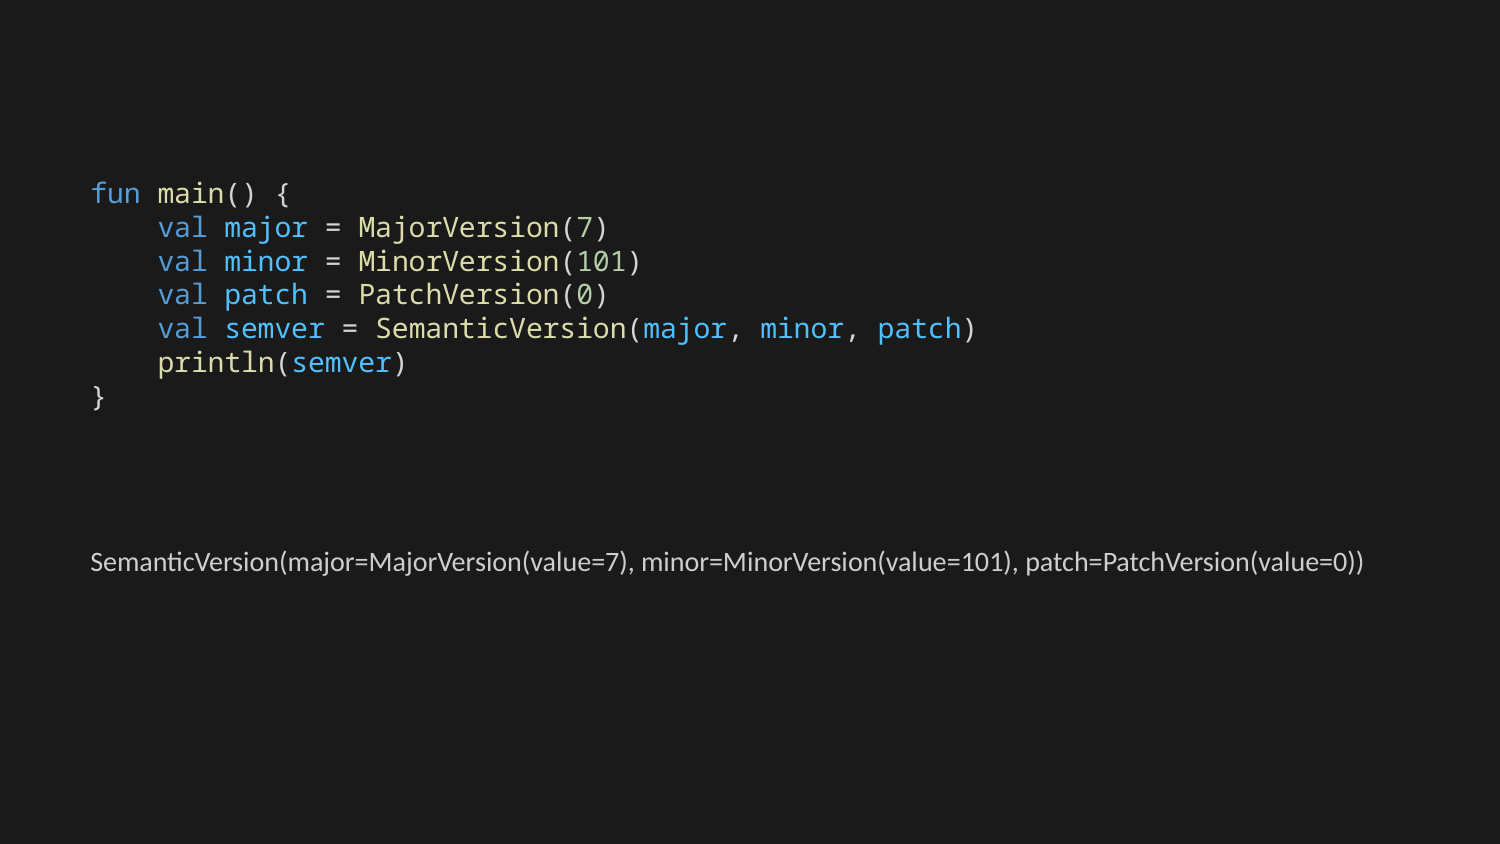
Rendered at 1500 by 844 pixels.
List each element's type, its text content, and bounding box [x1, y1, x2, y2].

text_box SemanticVersion(major=MajorVersion(value=7), minor=MinorVersion(value=101), patch=PatchVersion(value=0)) [75, 535, 1500, 585]
text_box fun main() { val major = MajorVersion(7) val minor = MinorVersion(101) val patch = PatchVersion(0) val semver = SemanticVersion(major, minor, patch) println(semver) } [75, 168, 1127, 419]
